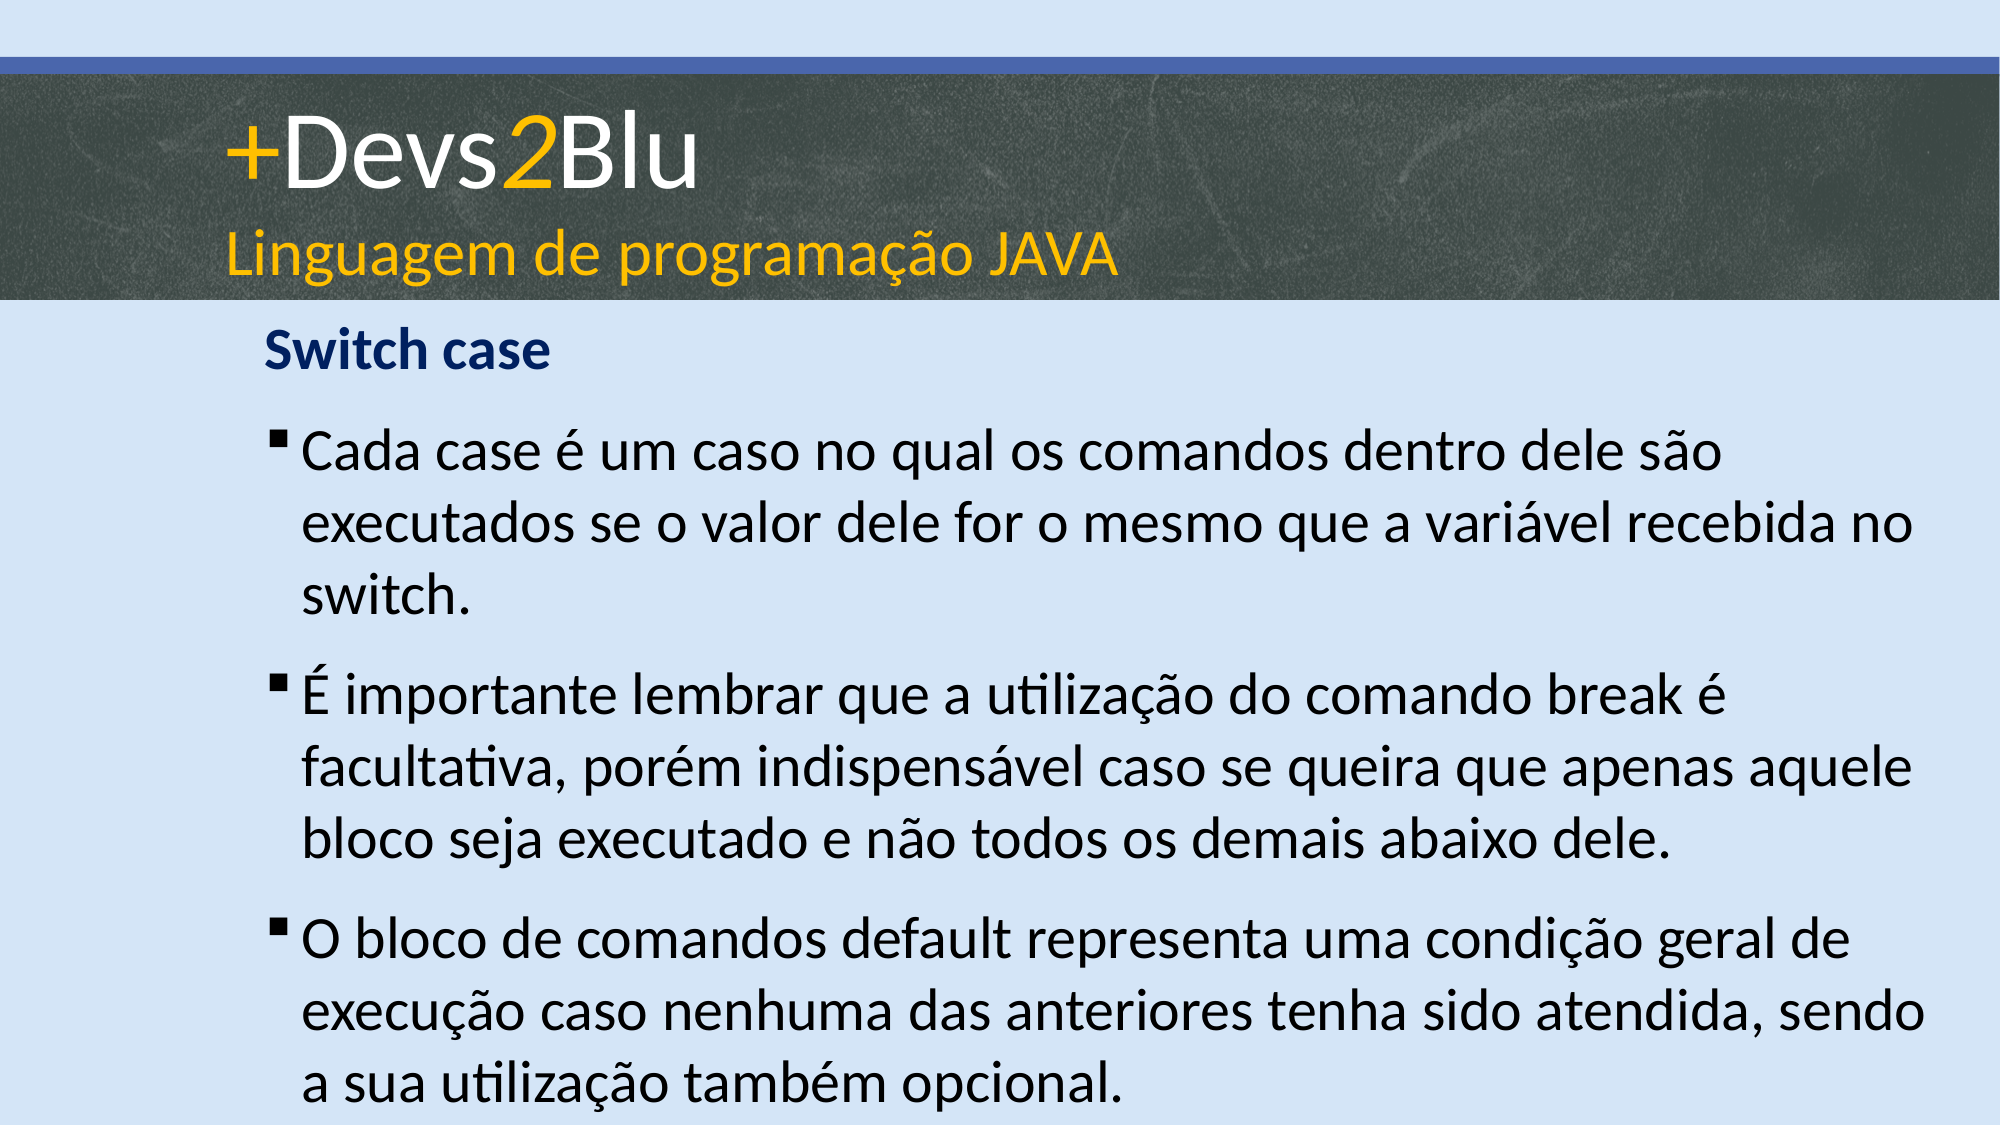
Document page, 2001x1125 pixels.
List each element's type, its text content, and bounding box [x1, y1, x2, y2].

picture [0, 74, 2000, 300]
list Switch case Cada case é um caso no qual os comandos dentro dele são executados se o valor dele for o mesmo que a variável recebida no switch. É importante lembrar que a utilização do comando break é facultativa, porém indispensável caso se queira que apenas aquele bloco seja executado e não todos os demais abaixo dele. O bloco de comandos default representa uma condição geral de execução caso nenhuma das anteriores tenha sido atendida, sendo a sua utilização também opcional. [249, 302, 1969, 1125]
title +Devs2Blu Linguagem de programação JAVA [210, 76, 1790, 300]
